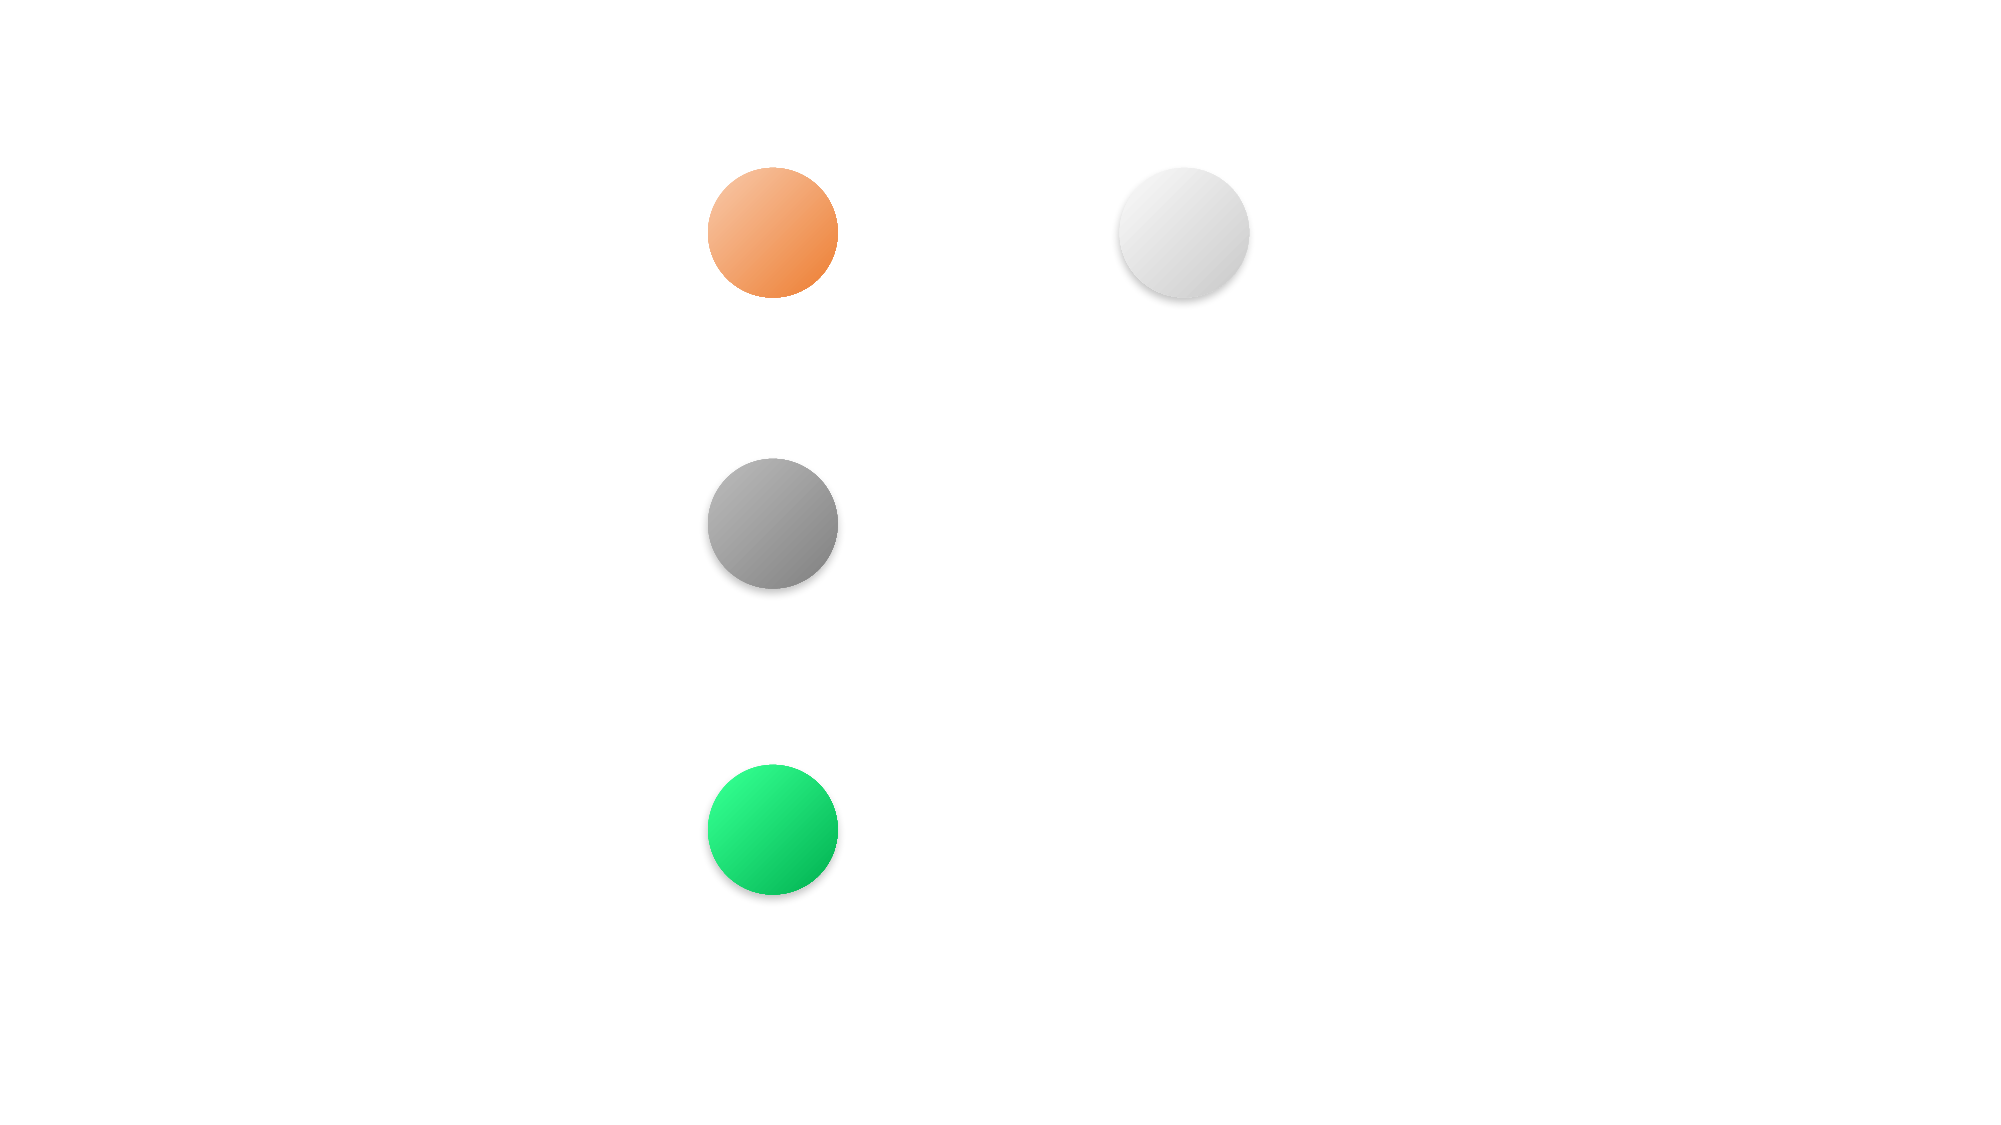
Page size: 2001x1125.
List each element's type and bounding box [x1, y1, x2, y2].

text_box [707, 763, 839, 896]
text_box [627, 411, 851, 636]
text_box [1038, 120, 1263, 345]
text_box [627, 717, 851, 942]
text_box [627, 120, 851, 345]
